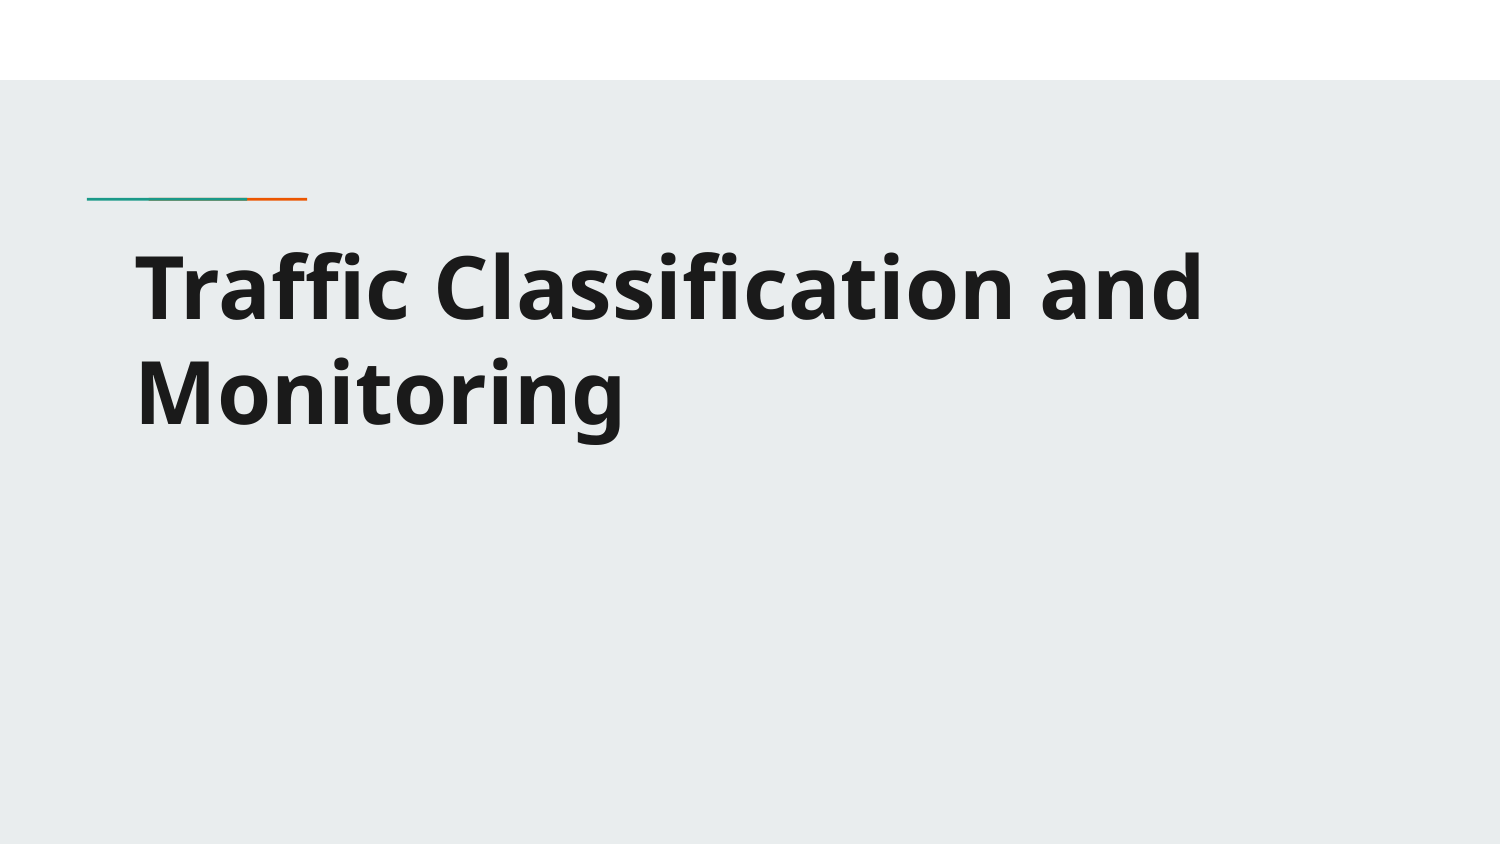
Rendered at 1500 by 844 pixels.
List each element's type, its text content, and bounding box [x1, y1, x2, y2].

title Traffic Classification and Monitoring [119, 216, 1381, 490]
